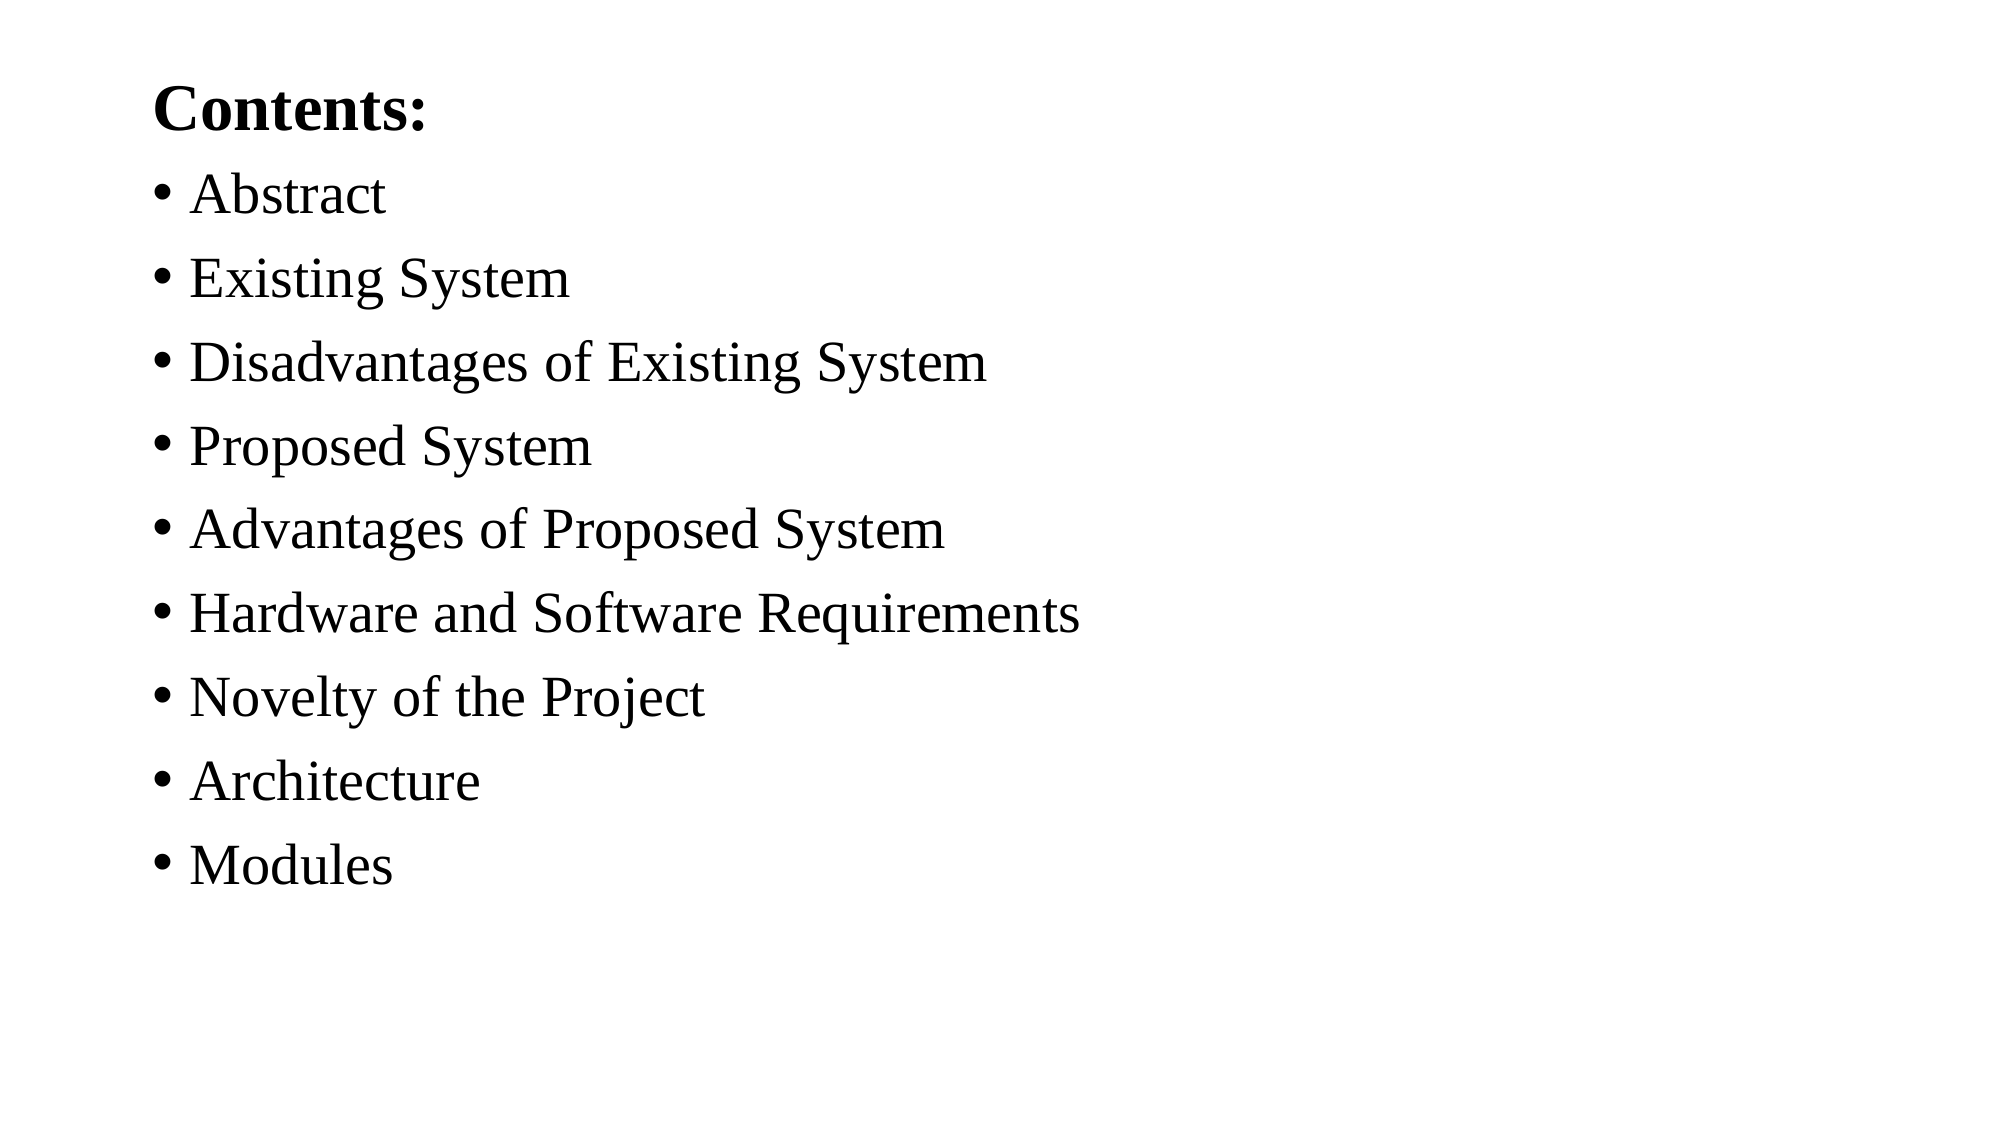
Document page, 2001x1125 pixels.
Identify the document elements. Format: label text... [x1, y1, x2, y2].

list Abstract Existing System Disadvantages of Existing System Proposed System Advantages of Proposed System Hardware and Software Requirements Novelty of the Project Architecture Modules [137, 155, 1863, 1014]
title Contents: [137, 0, 1863, 155]
